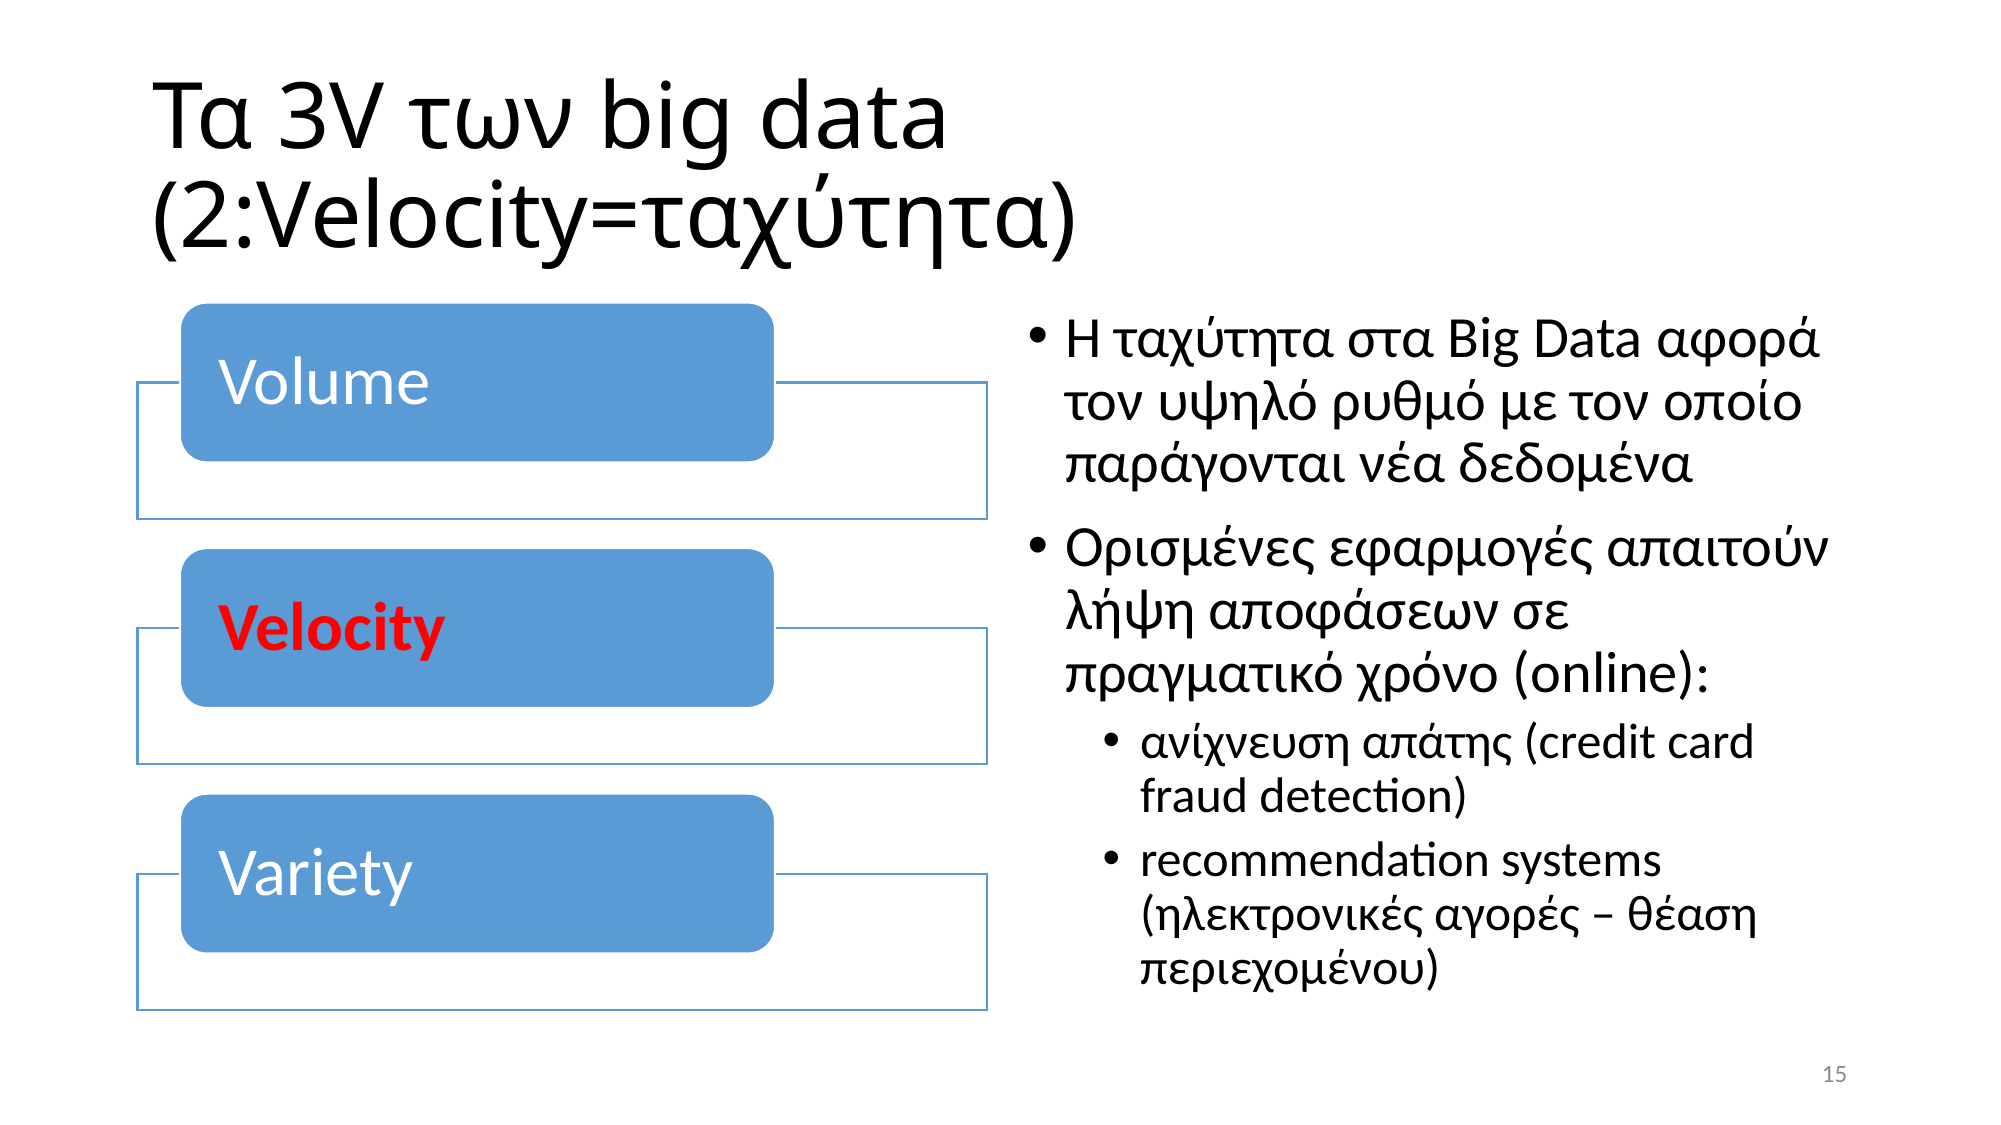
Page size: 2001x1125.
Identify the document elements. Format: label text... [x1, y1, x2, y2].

slide_number 15 [1412, 1042, 1863, 1103]
list Η ταχύτητα στα Big Data αφορά τον υψηλό ρυθμό με τον οποίο παράγονται νέα δεδομένα Ορισμένες εφαρμογές απαιτούν λήψη αποφάσεων σε πραγματικό χρόνο (online): ανίχνευση απάτης (credit card fraud detection) recommendation systems (ηλεκτρονικές αγορές – θέαση περιεχομένου) [1012, 299, 1863, 1014]
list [137, 299, 988, 1014]
title Τα 3V των big data (2:Velocity=ταχύτητα) [137, 59, 1863, 278]
